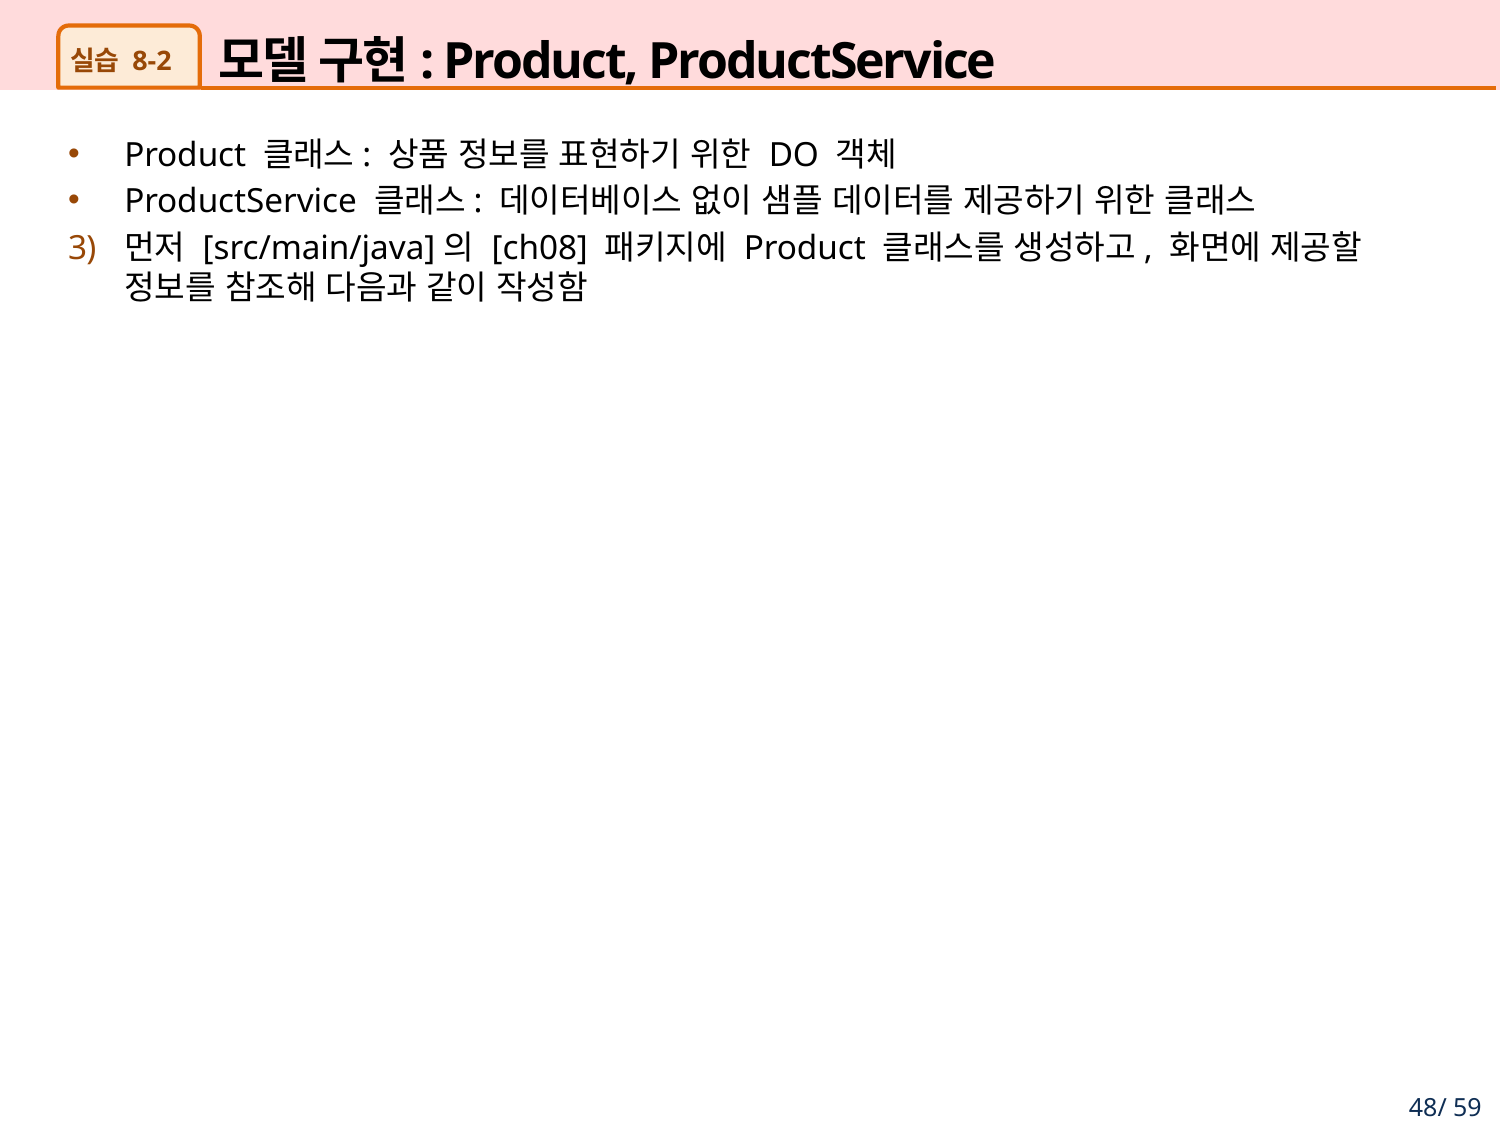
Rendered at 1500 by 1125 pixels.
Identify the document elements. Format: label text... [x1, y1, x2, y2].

list Product 클래스: 상품 정보를 표현하기 위한 DO 객체 ProductService 클래스: 데이터베이스 없이 샘플 데이터를 제공하기 위한 클래스 먼저 [src/main/java]의 [ch08] 패키지에 Product 클래스를 생성하고, 화면에 제공할 정보를 참조해 다음과 같이 작성함 [53, 125, 1425, 1005]
text_box 실습 8-2 [55, 35, 206, 83]
title 모델 구현: Product, ProductService [203, 19, 1365, 97]
